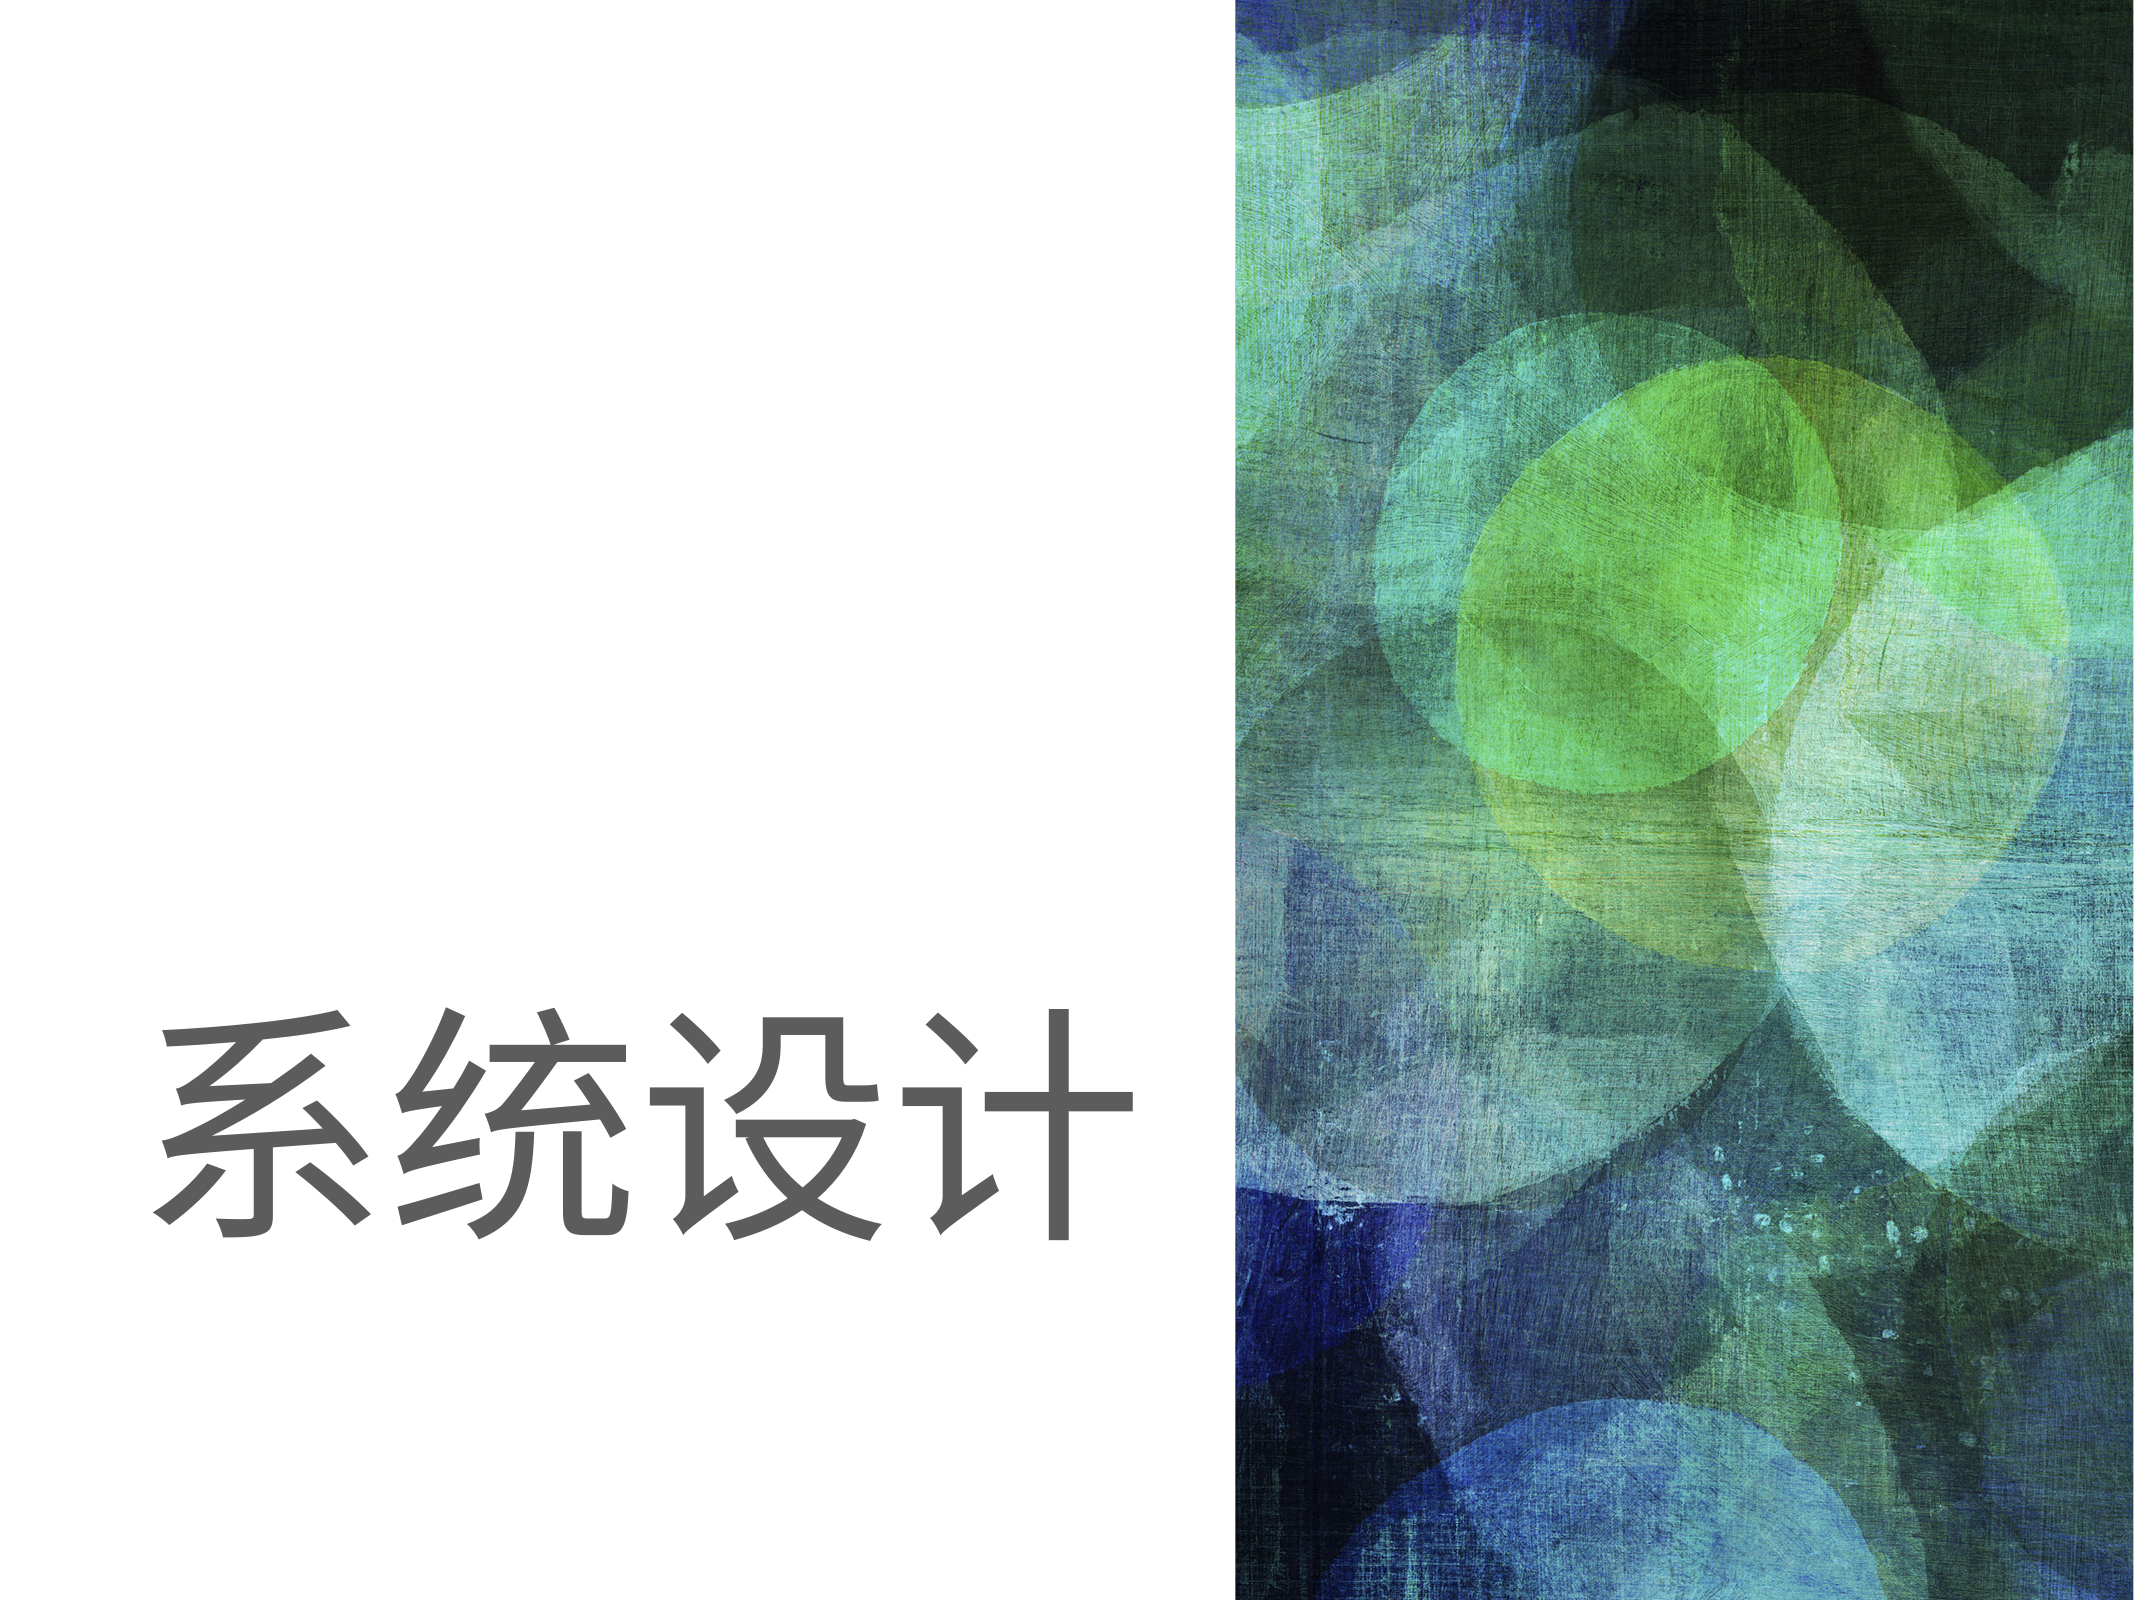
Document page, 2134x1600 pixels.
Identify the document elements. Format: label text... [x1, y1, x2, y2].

picture [1235, 0, 2134, 1600]
title 系统设计 [93, 93, 1153, 1278]
